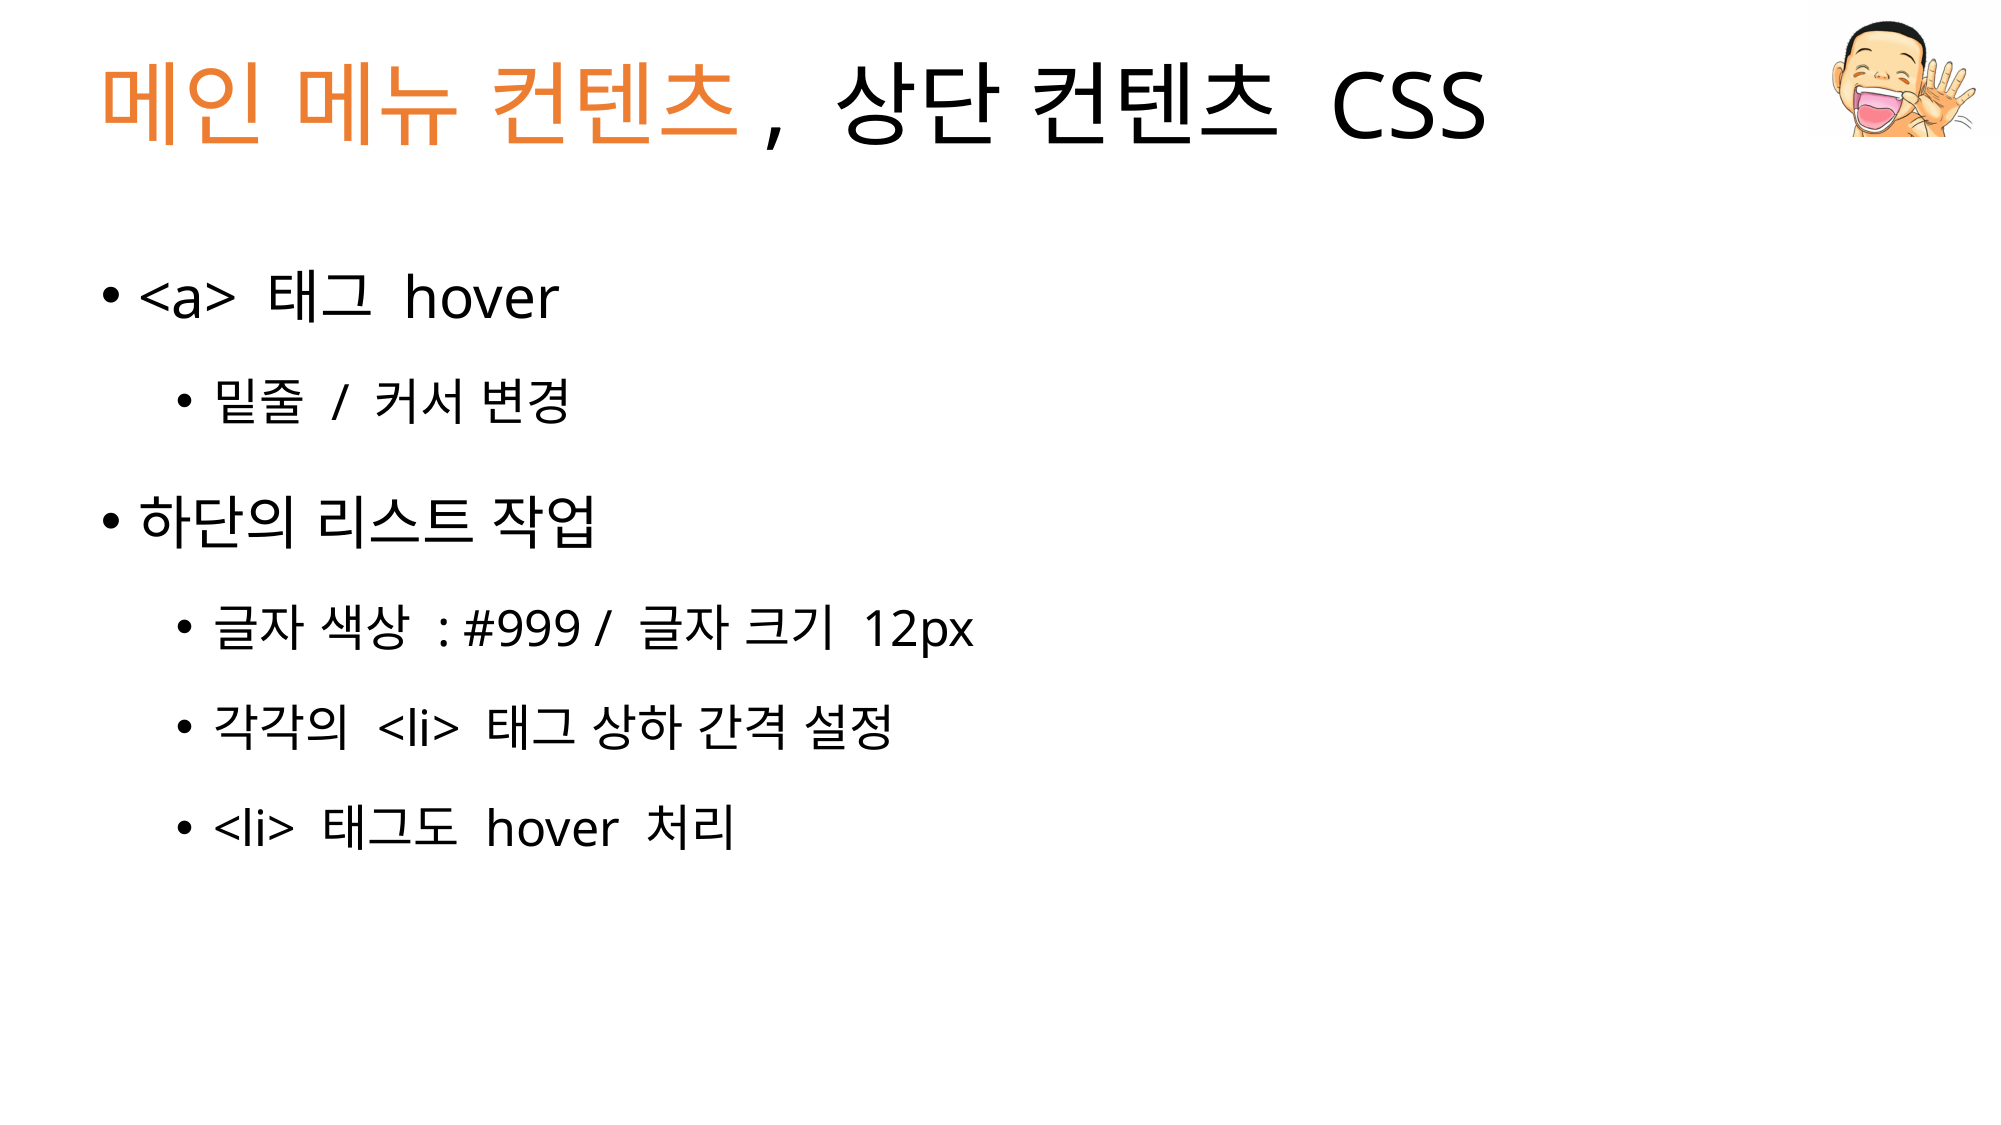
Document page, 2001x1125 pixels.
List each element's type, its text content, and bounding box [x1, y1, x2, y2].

title 메인 메뉴 컨텐츠, 상단 컨텐츠 CSS [83, 0, 1931, 218]
list <a> 태그 hover 밑줄 / 커서 변경 하단의 리스트 작업 글자 색상 : #999 / 글자 크기 12px 각각의 <li> 태그 상하 간격 설정 <li> 태그도 hover 처리 [85, 217, 1863, 1077]
picture [1931, 0, 2000, 137]
